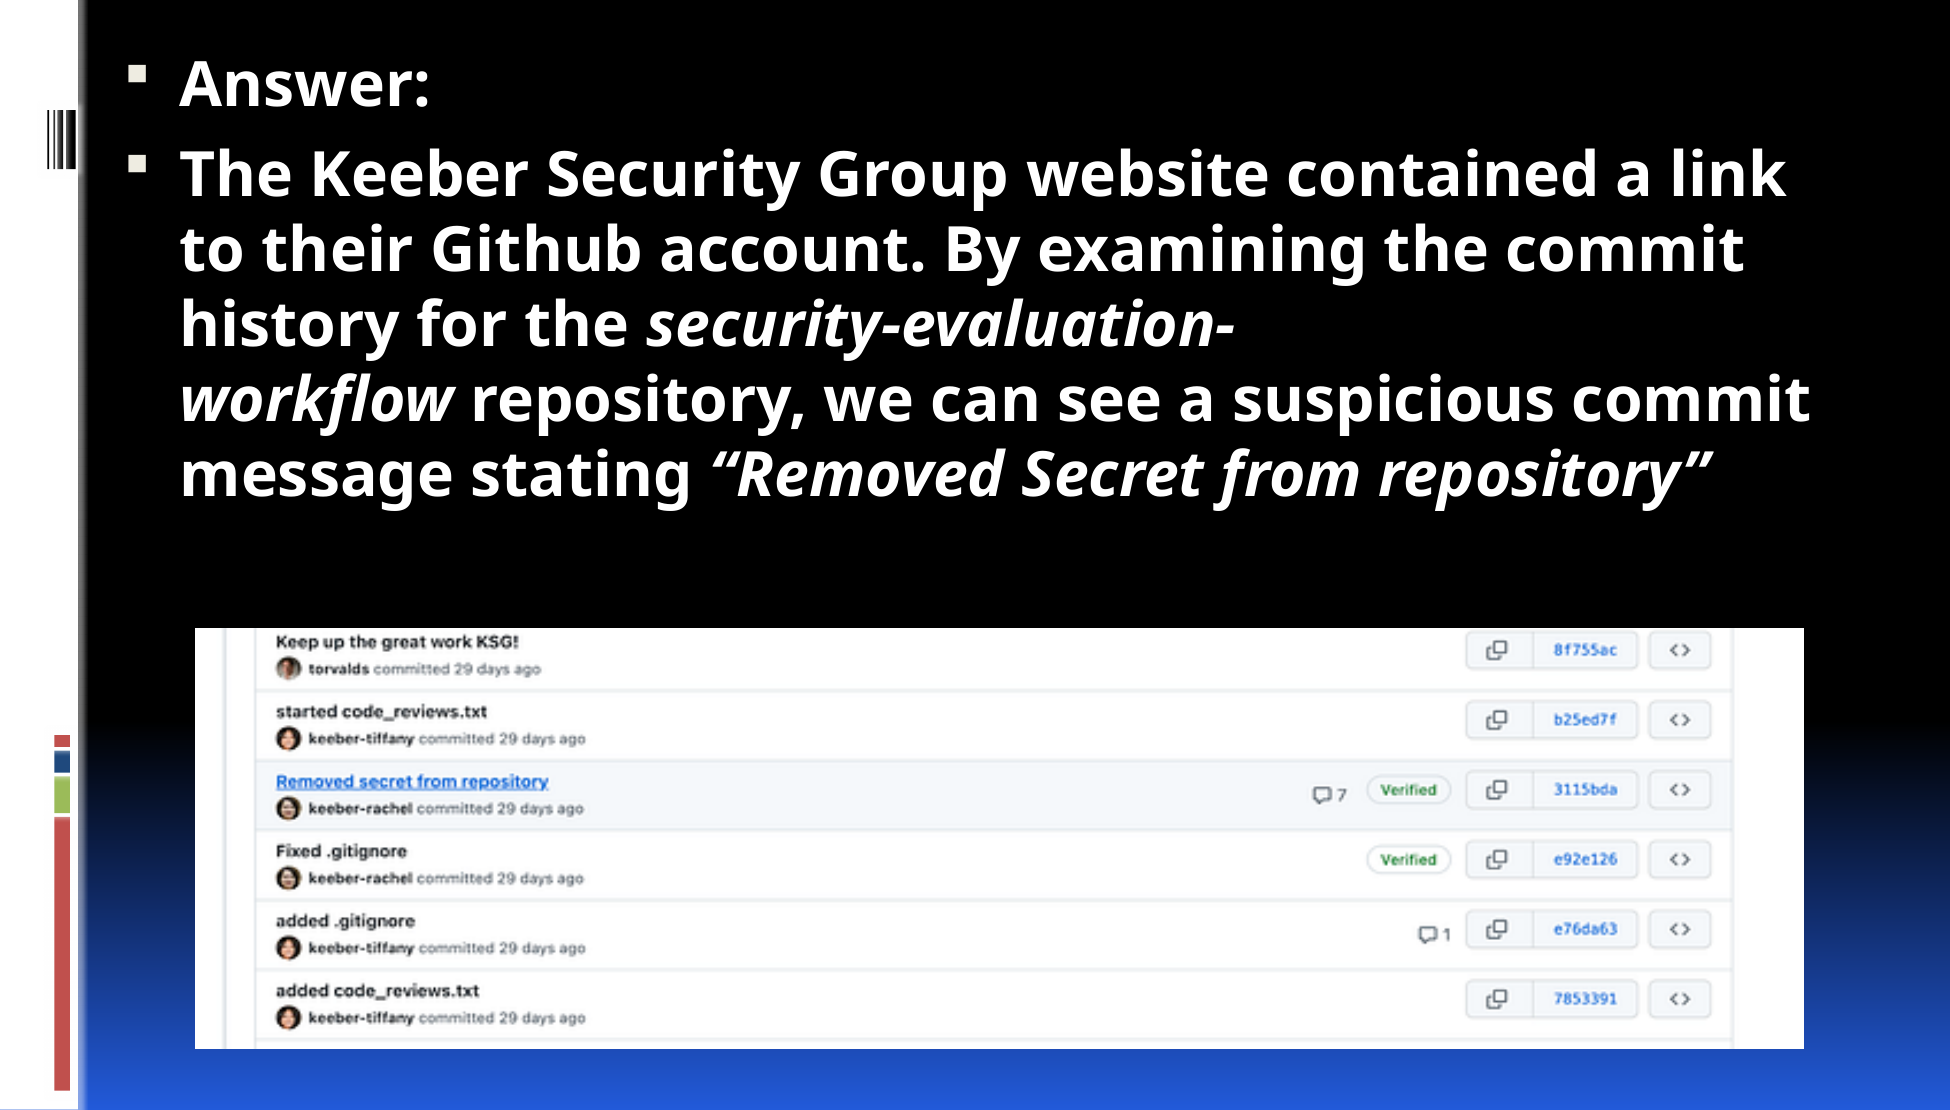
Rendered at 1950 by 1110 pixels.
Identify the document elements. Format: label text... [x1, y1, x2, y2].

picture [194, 628, 1805, 1049]
list Answer: The Keeber Security Group website contained a link to their Github account. By examining the commit history for the security-evaluation-workflow repository, we can see a suspicious commit message stating “Removed Secret from repository” [97, 36, 1853, 992]
